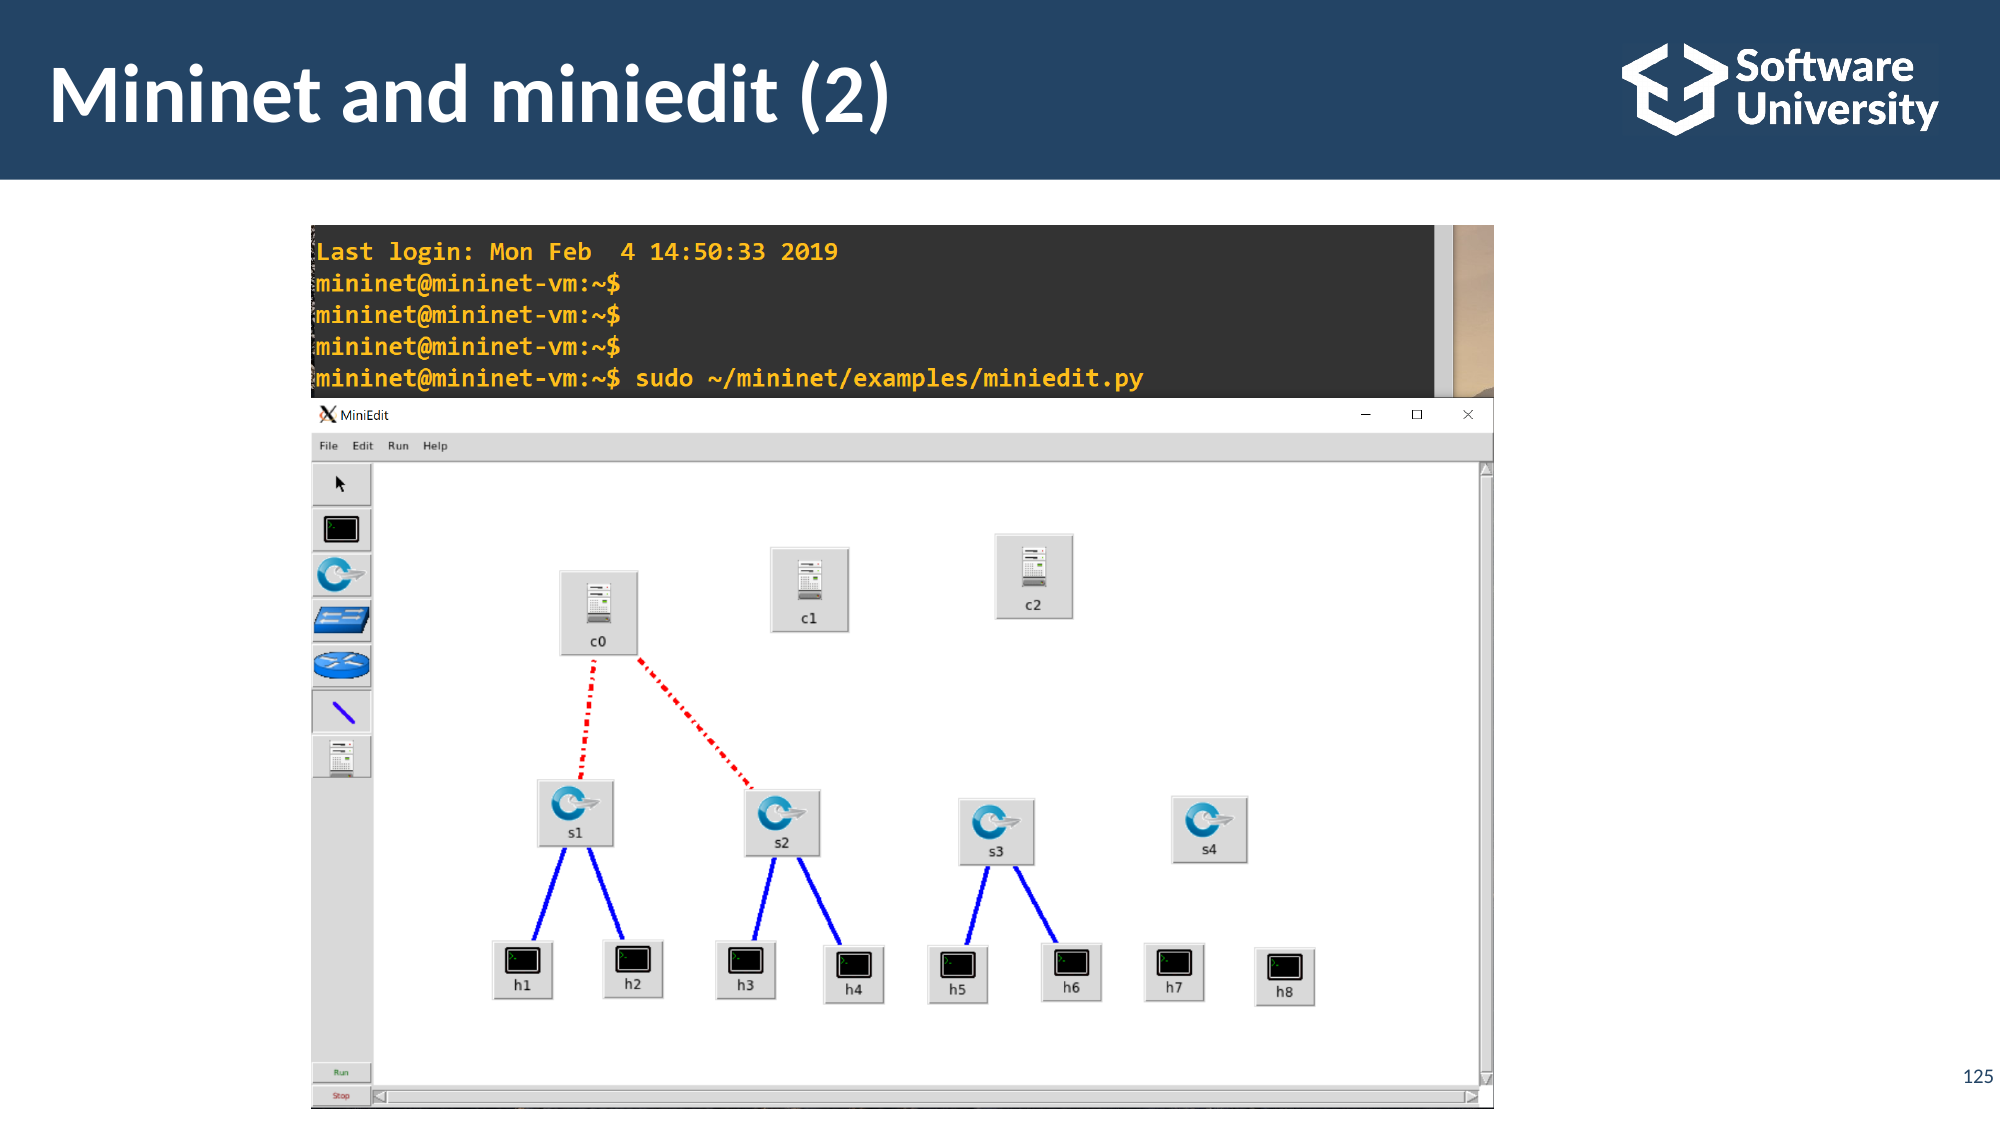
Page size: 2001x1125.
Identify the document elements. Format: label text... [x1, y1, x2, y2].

title Mininet and miniedit (2) [31, 16, 1591, 162]
picture [311, 225, 1494, 1109]
slide_number 125 [1929, 1049, 2000, 1100]
picture [1622, 43, 1939, 136]
